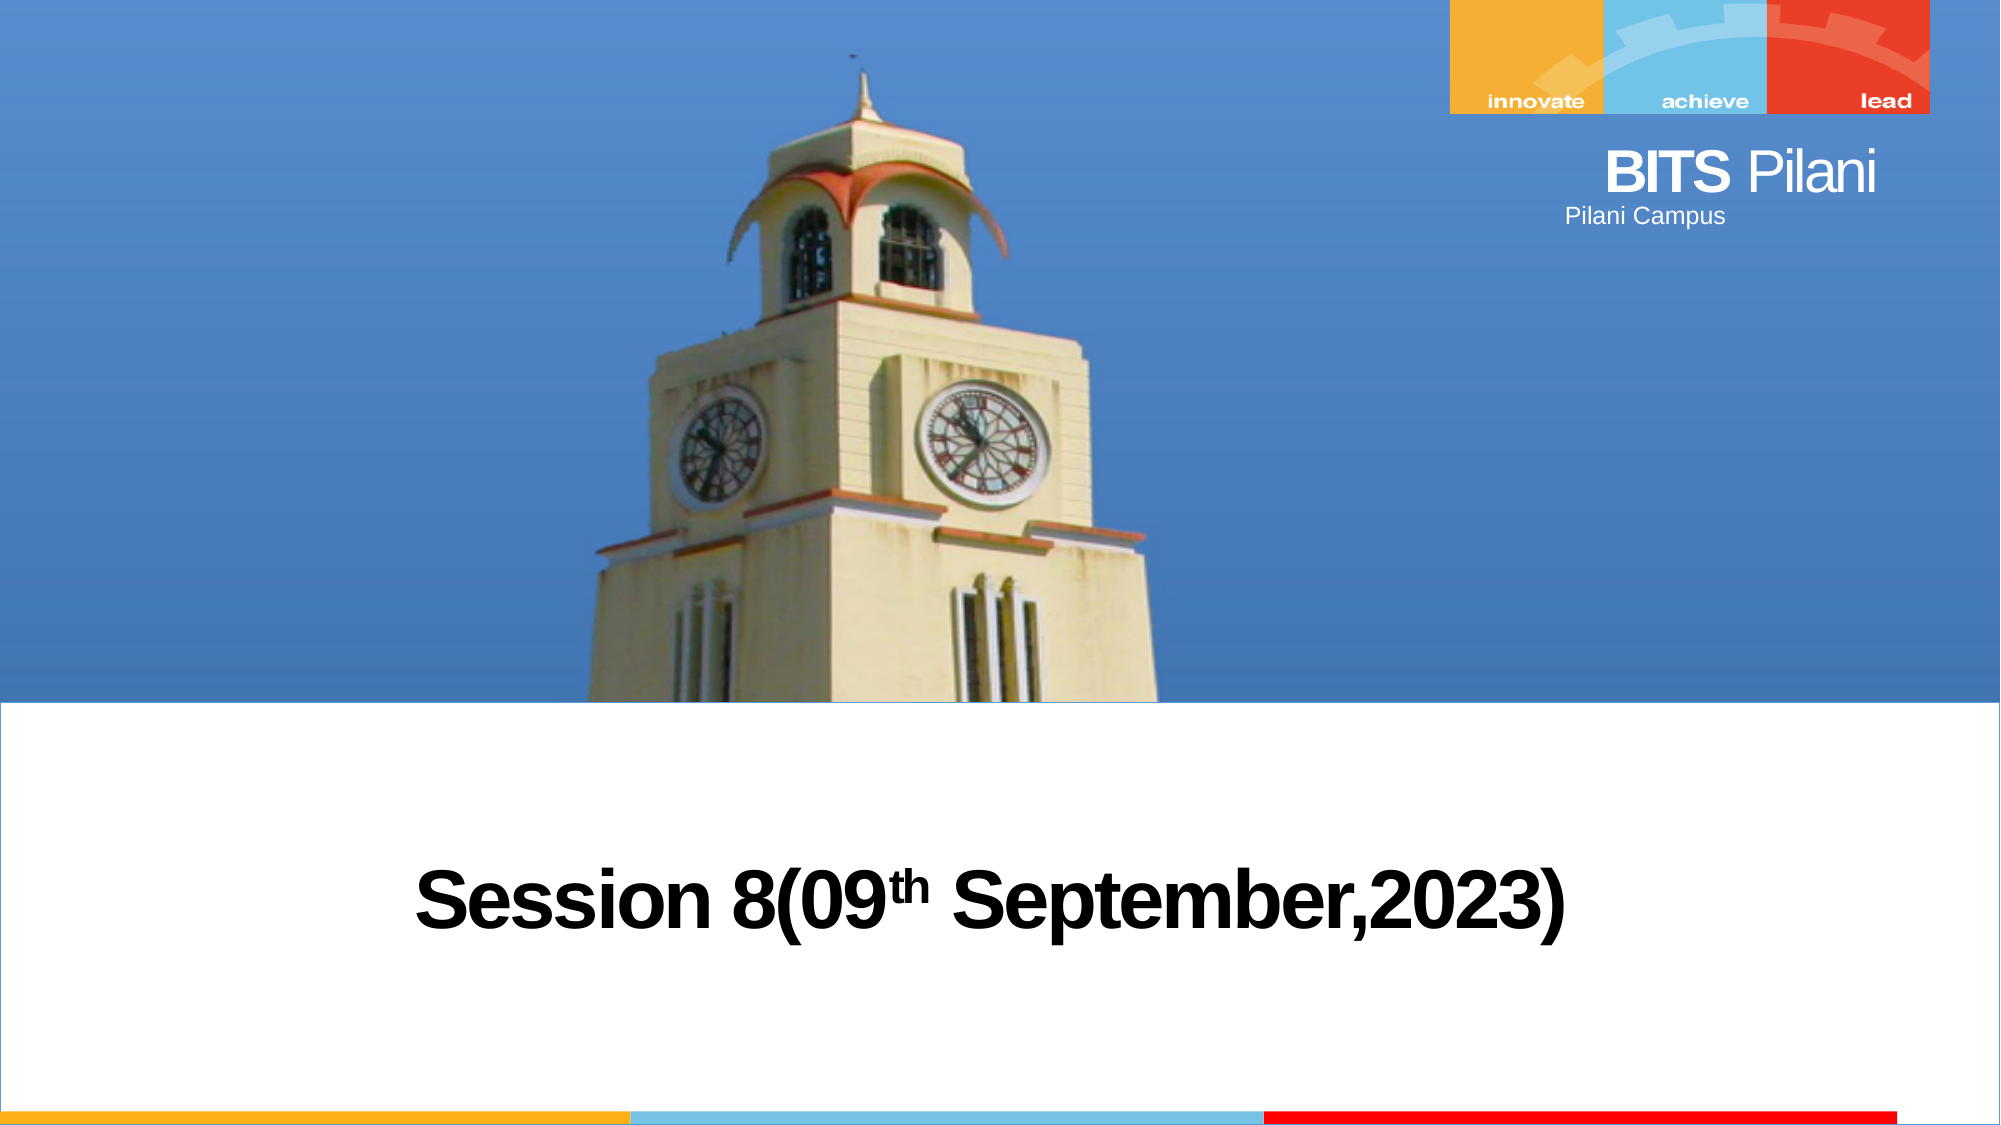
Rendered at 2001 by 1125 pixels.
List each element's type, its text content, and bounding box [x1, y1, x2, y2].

picture [0, 0, 2000, 702]
list Session 8(09th September,2023) [66, 762, 1917, 1025]
